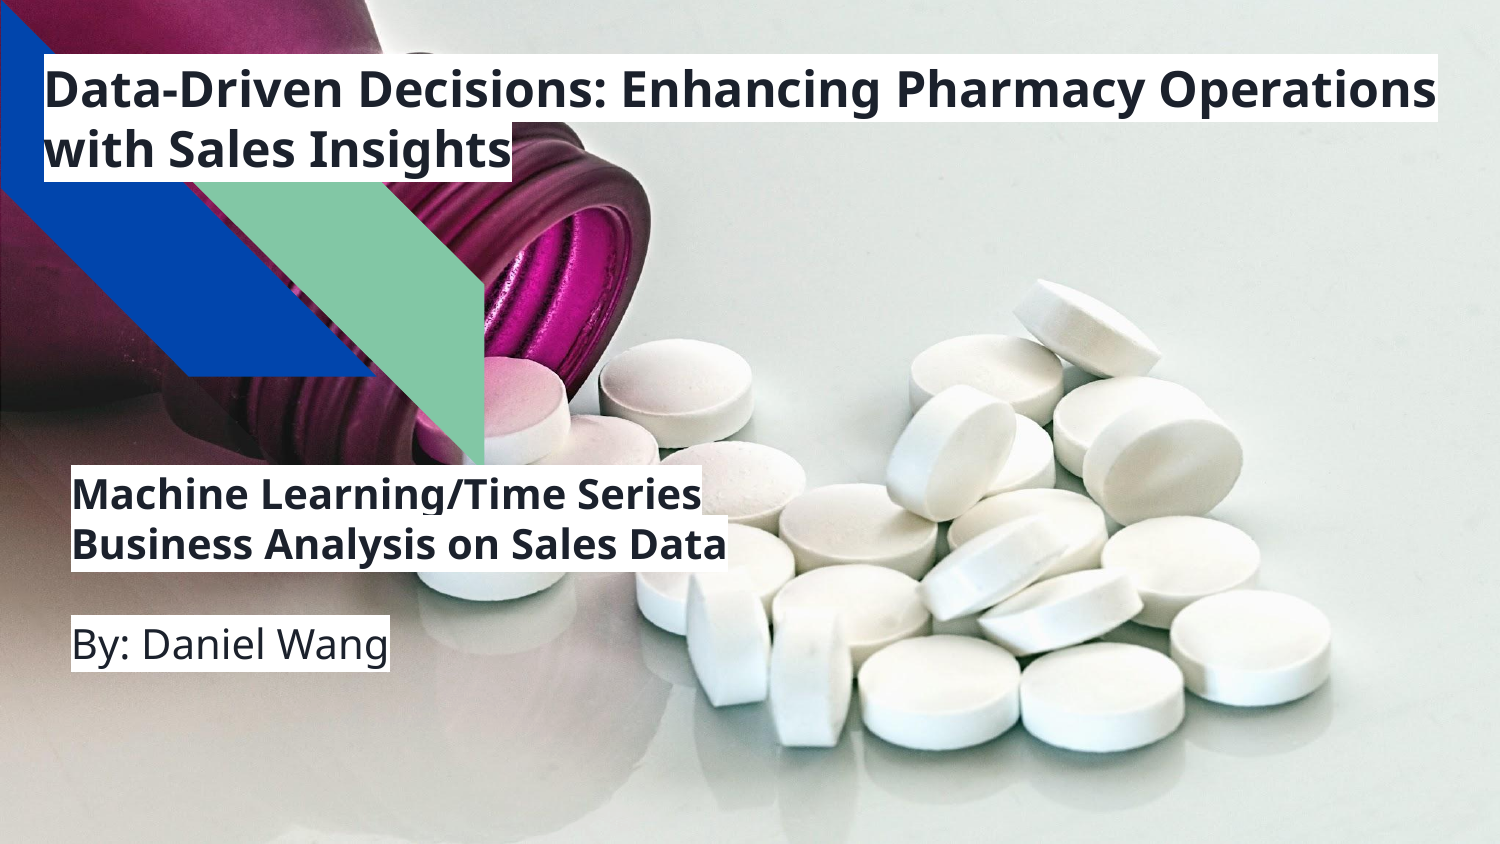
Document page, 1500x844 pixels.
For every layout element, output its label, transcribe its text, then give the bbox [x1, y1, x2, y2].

title Data-Driven Decisions: Enhancing Pharmacy Operations with Sales Insights [28, 42, 1472, 316]
subtitle Machine Learning/Time Series Business Analysis on Sales Data By: Daniel Wang [55, 452, 859, 542]
picture [0, 0, 1500, 844]
